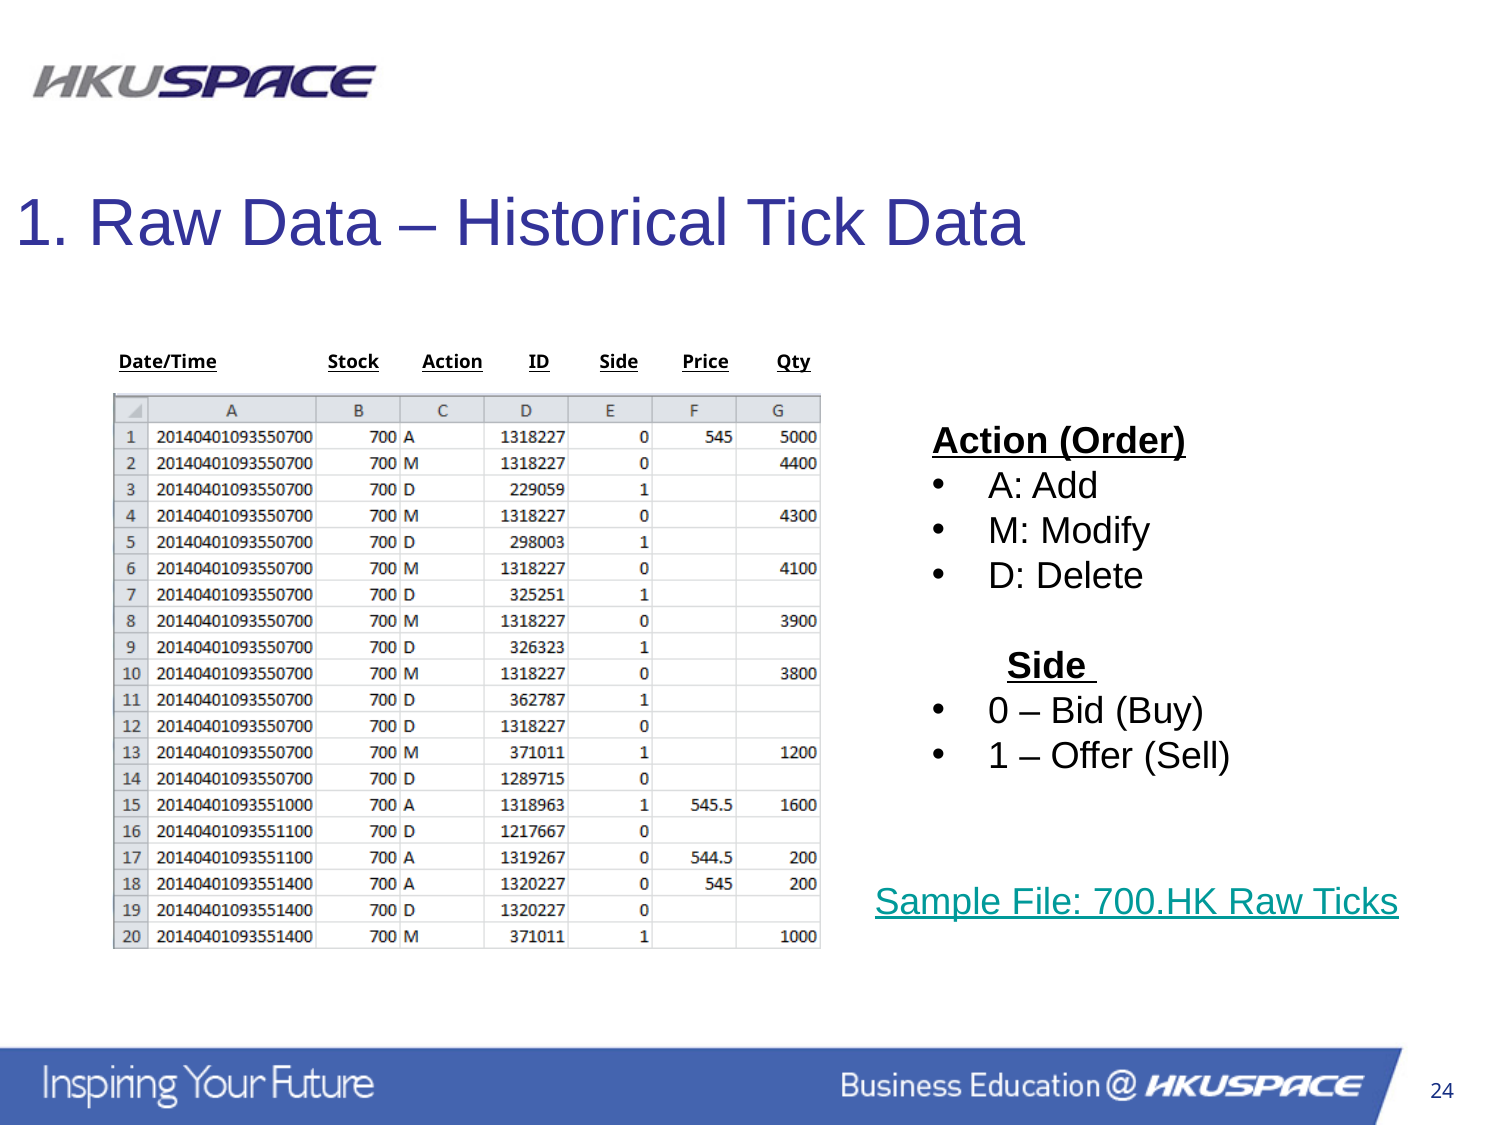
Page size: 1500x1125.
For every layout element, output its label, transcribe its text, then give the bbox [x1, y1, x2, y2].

title 1. Raw Data – Historical Tick Data [0, 101, 1325, 266]
table_header Price [667, 341, 762, 382]
text_box Sample File: 700.HK Raw Ticks [859, 869, 1414, 930]
text_box Action (Order) A: Add M: Modify D: Delete Side 0 – Bid (Buy) 1 – Offer (Sell) [917, 408, 1247, 784]
table_header ID [514, 341, 585, 382]
table_header Stock [313, 341, 407, 382]
table_header Action [407, 341, 514, 382]
table_header Date/Time [103, 341, 313, 382]
text_box [64, 278, 1483, 1047]
table_header Qty [762, 341, 958, 382]
picture [0, 0, 1500, 1125]
table_header Side [585, 341, 667, 382]
slide_number 24 [1415, 1070, 1499, 1125]
